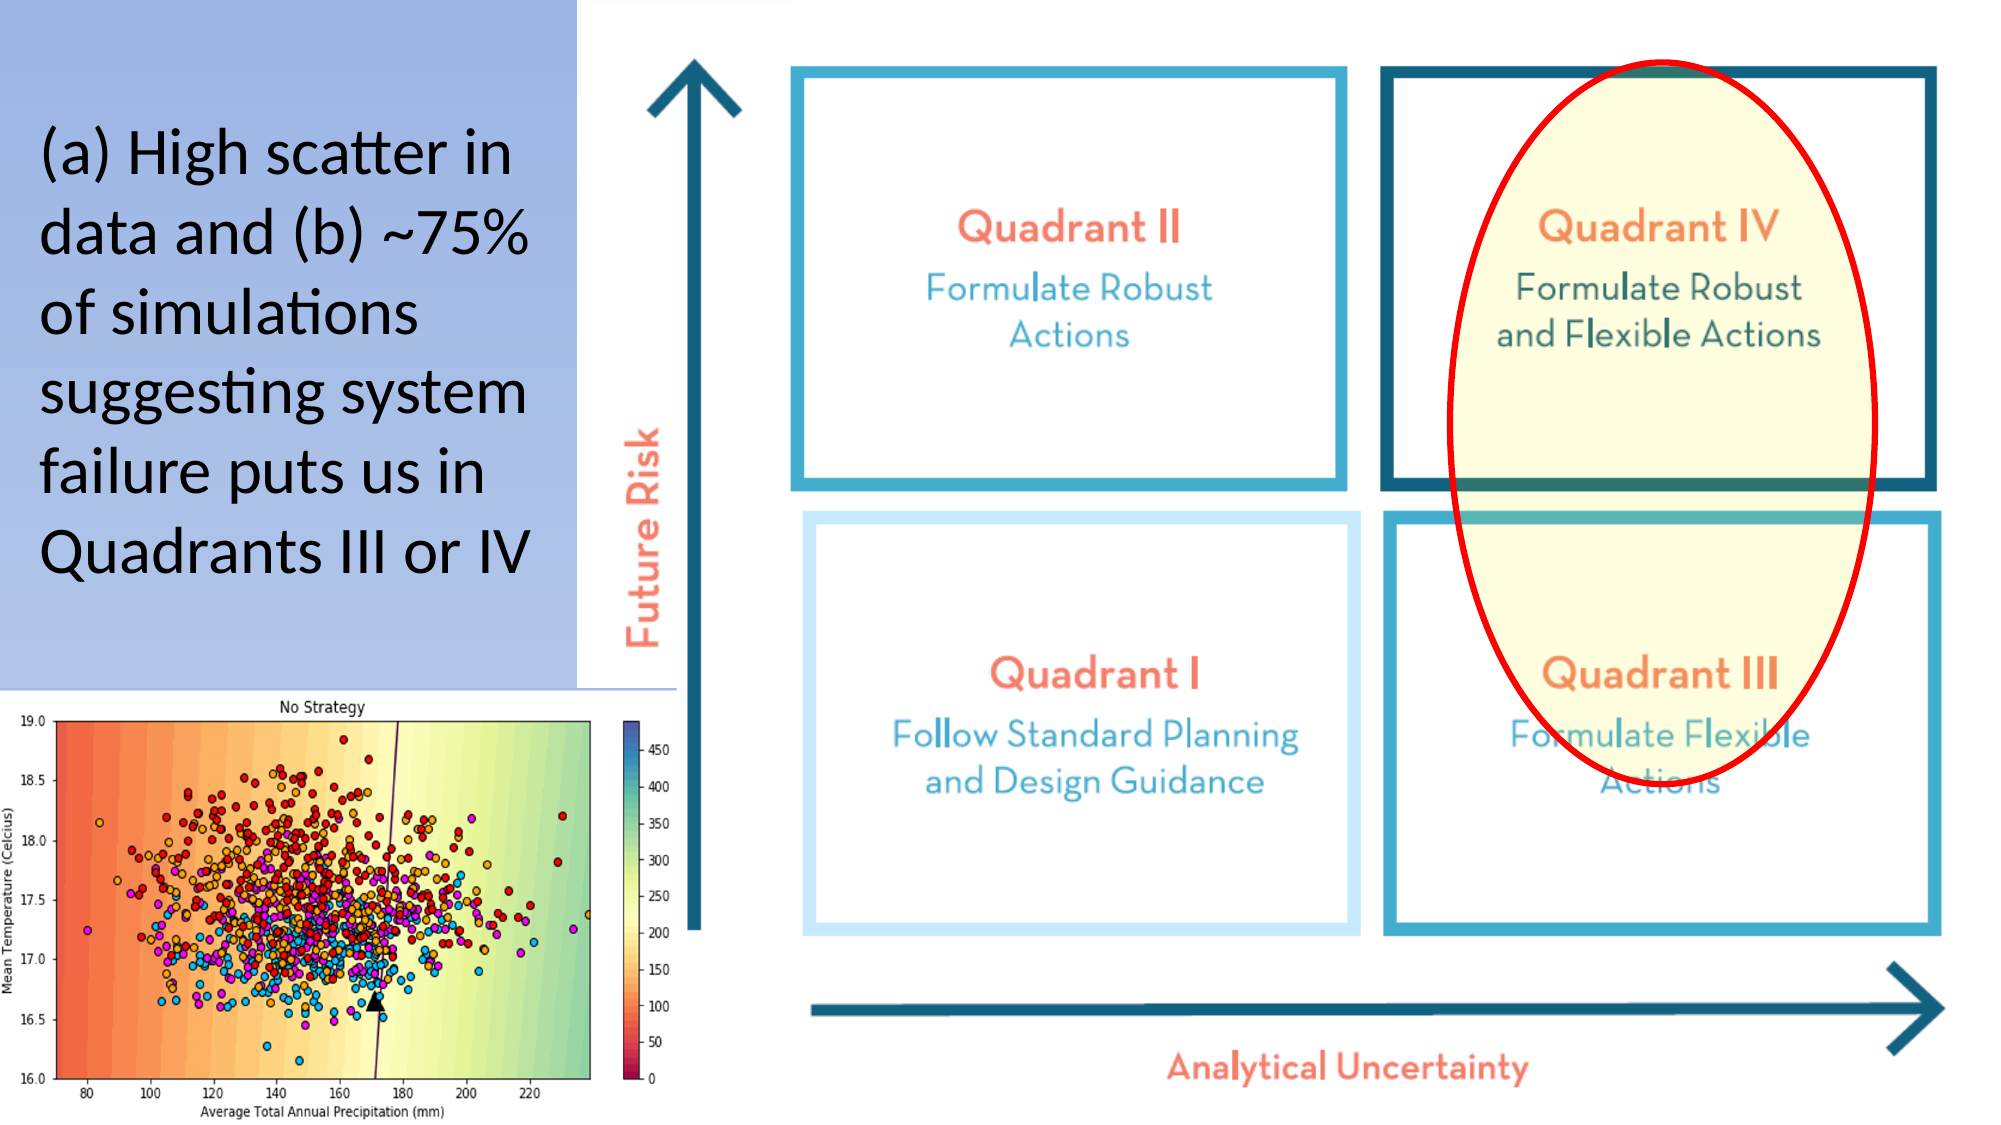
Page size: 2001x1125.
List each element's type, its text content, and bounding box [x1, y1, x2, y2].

list (a) High scatter in data and (b) ~75% of simulations suggesting system failure puts us in Quadrants III or IV [24, 99, 572, 638]
picture [0, 0, 2000, 1125]
